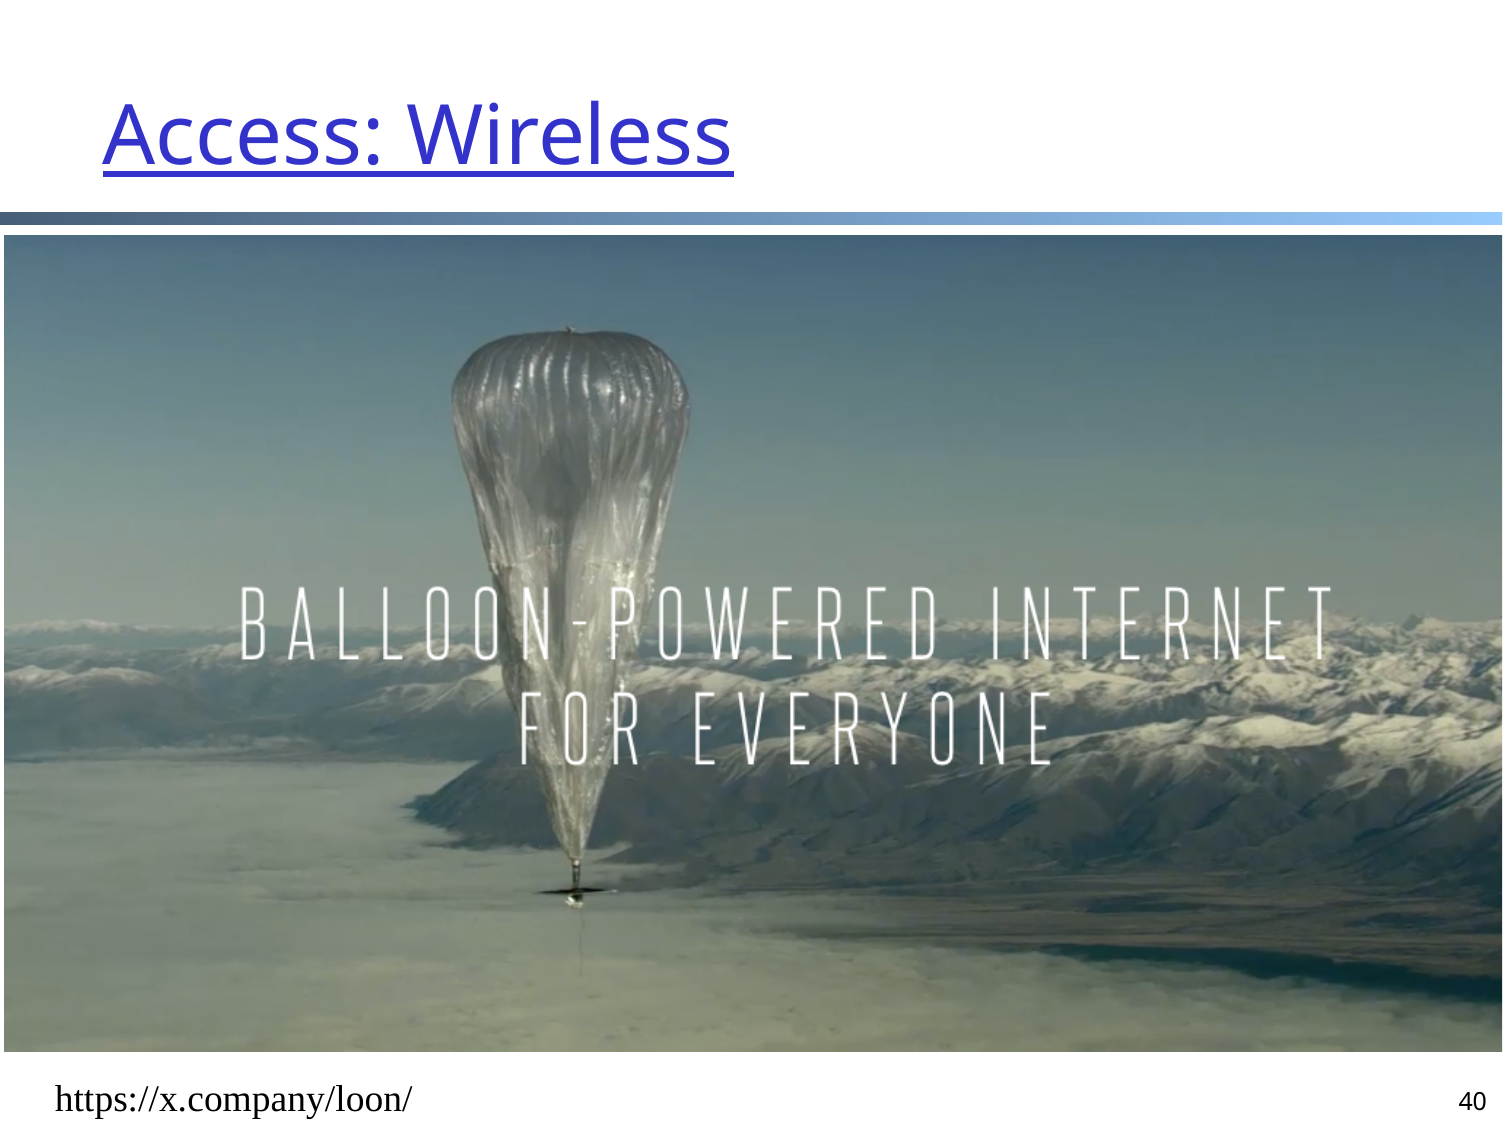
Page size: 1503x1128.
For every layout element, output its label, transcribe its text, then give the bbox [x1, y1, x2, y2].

picture [4, 235, 1503, 1053]
title Access: Wireless [87, 37, 1365, 226]
text_box https://x.company/loon/ [40, 1066, 428, 1127]
slide_number 40 [1151, 1060, 1503, 1128]
